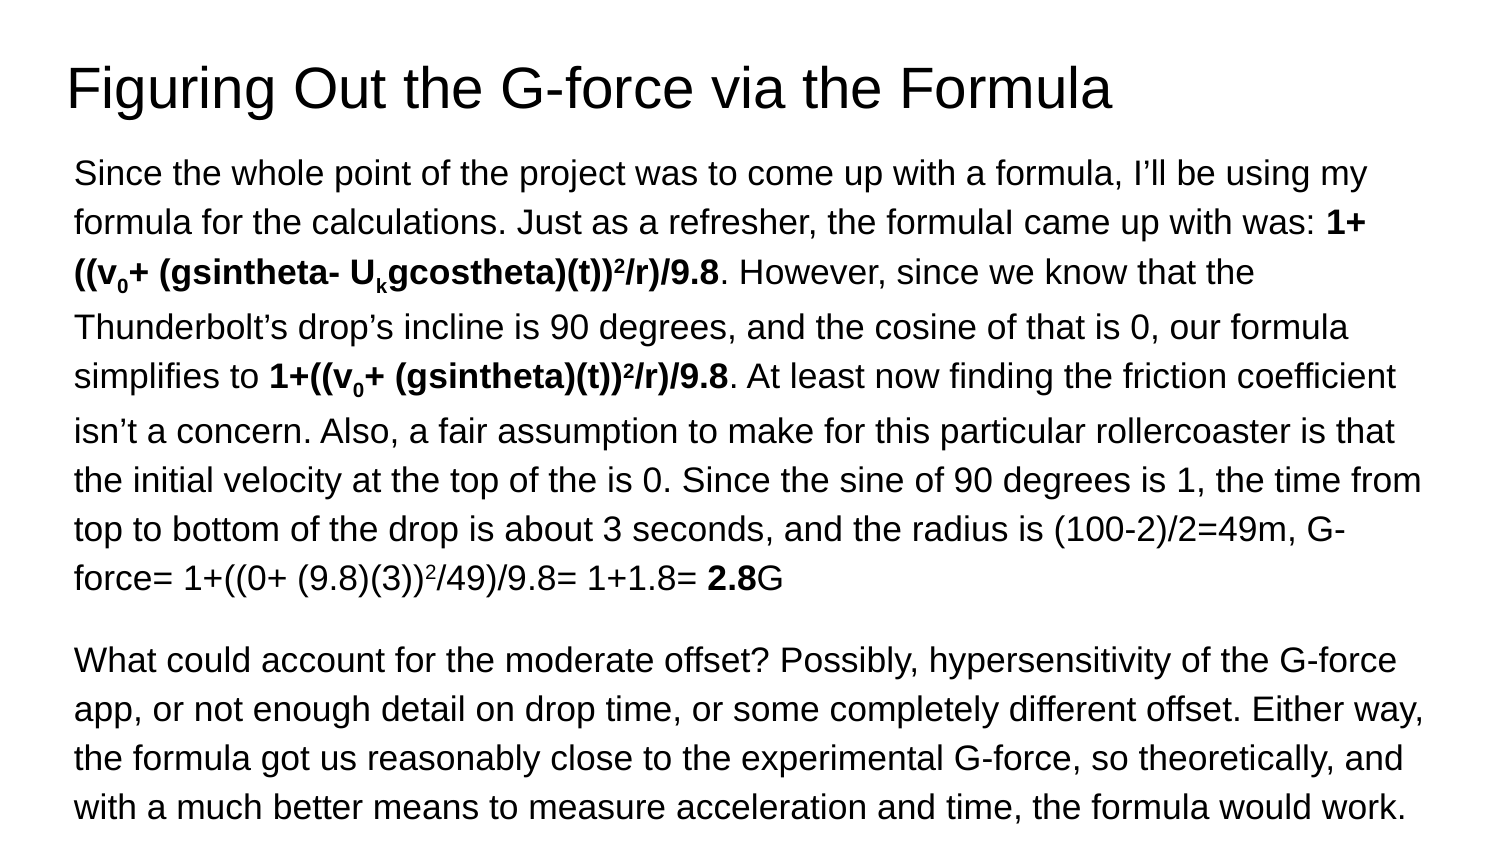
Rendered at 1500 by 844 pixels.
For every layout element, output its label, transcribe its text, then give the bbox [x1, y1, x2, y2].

list Since the whole point of the project was to come up with a formula, I’ll be using my formula for the calculations. Just as a refresher, the formulaI came up with was: 1+((v0+ (gsintheta- Ukgcostheta)(t))2/r)/9.8. However, since we know that the Thunderbolt’s drop’s incline is 90 degrees, and the cosine of that is 0, our formula simplifies to 1+((v0+ (gsintheta)(t))2/r)/9.8. At least now finding the friction coefficient isn’t a concern. Also, a fair assumption to make for this particular rollercoaster is that the initial velocity at the top of the is 0. Since the sine of 90 degrees is 1, the time from top to bottom of the drop is about 3 seconds, and the radius is (100-2)/2=49m, G-force= 1+((0+ (9.8)(3))2/49)/9.8= 1+1.8= 2.8G What could account for the moderate offset? Possibly, hypersensitivity of the G-force app, or not enough detail on drop time, or some completely different offset. Either way, the formula got us reasonably close to the experimental G-force, so theoretically, and with a much better means to measure acceleration and time, the formula would work. [58, 129, 1442, 815]
title Figuring Out the G-force via the Formula [51, 35, 1449, 130]
